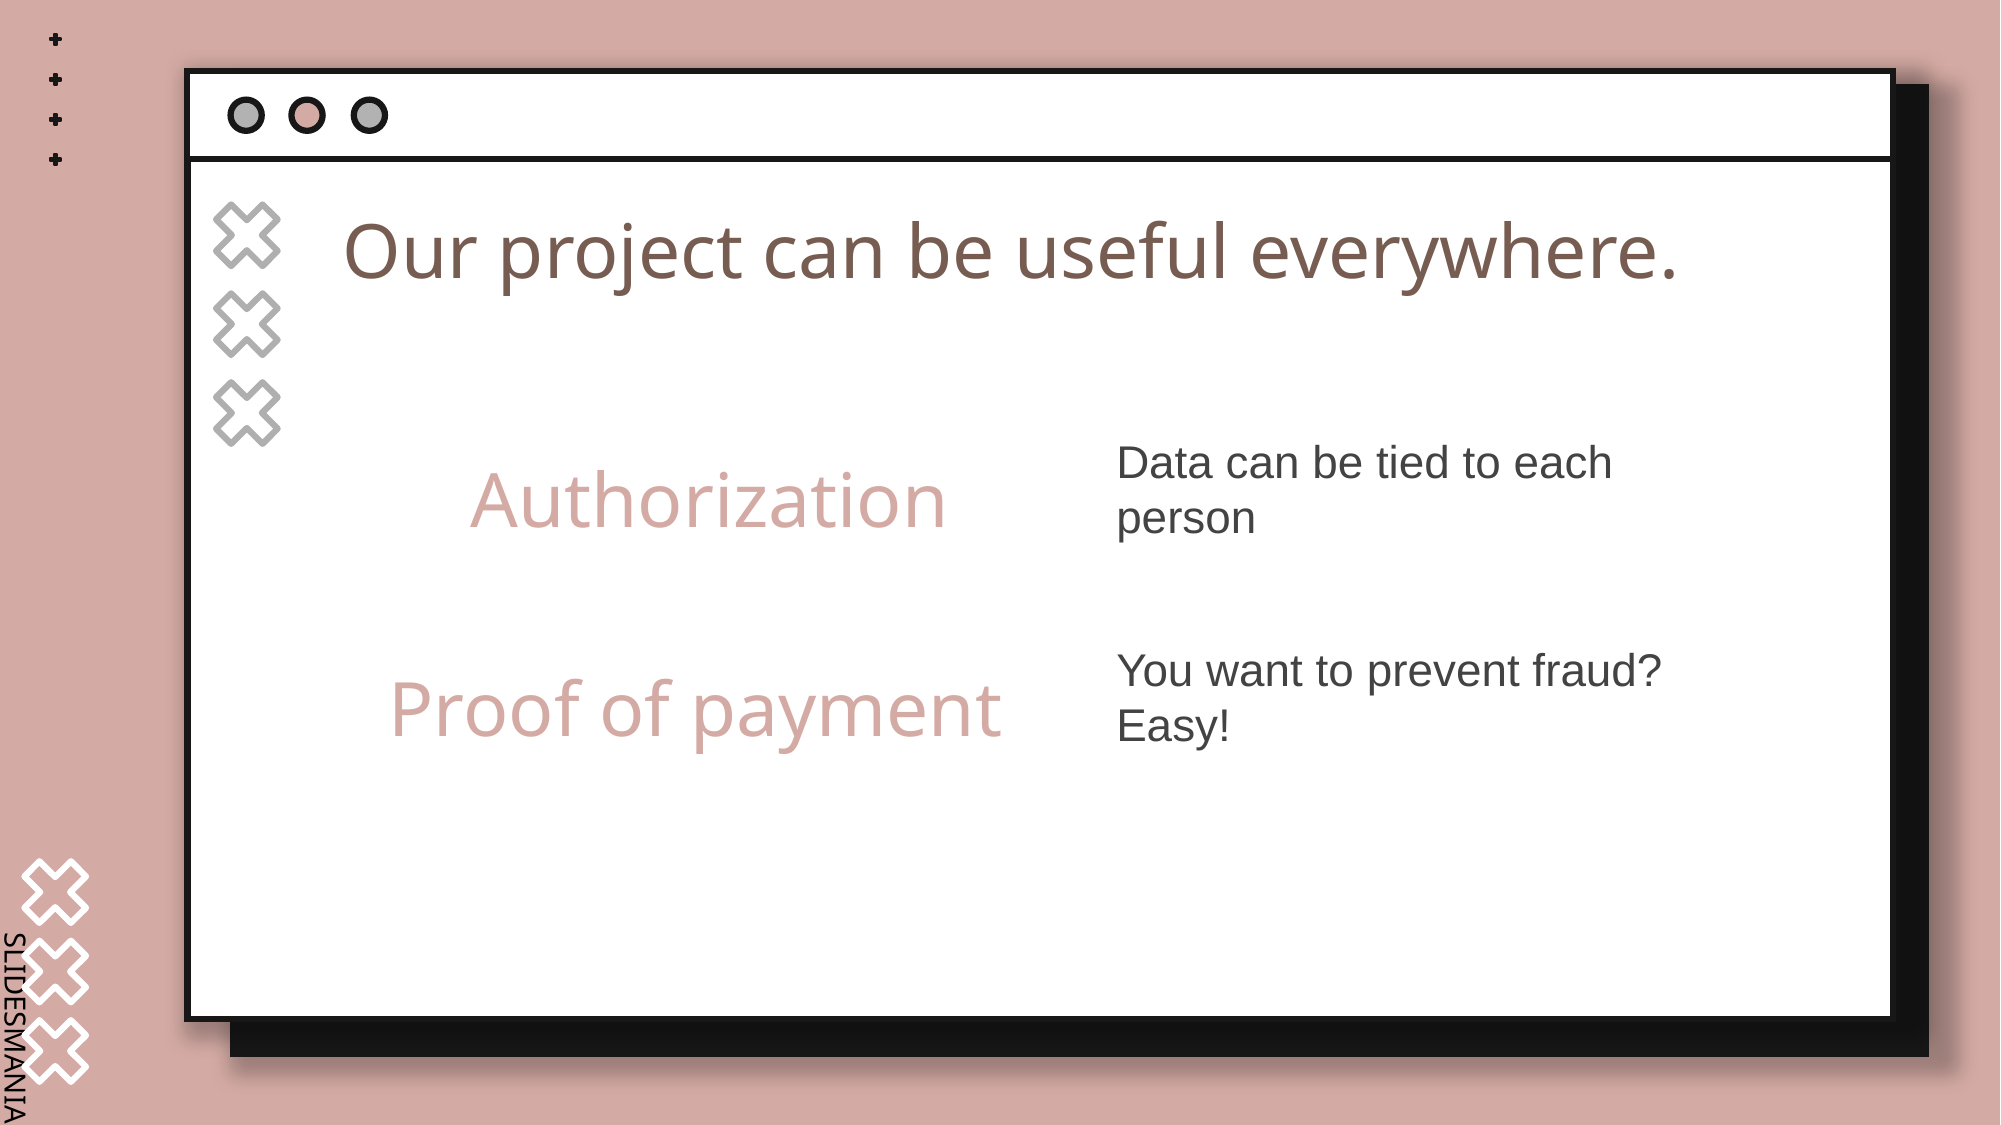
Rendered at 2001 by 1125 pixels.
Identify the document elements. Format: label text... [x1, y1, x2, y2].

title Authorization [364, 404, 969, 563]
list You want to prevent fraud? Easy! [1096, 654, 1724, 771]
title Proof of payment [227, 612, 1023, 771]
title Our project can be useful everywhere. [322, 183, 1907, 309]
list Data can be tied to each person [1096, 446, 1724, 563]
